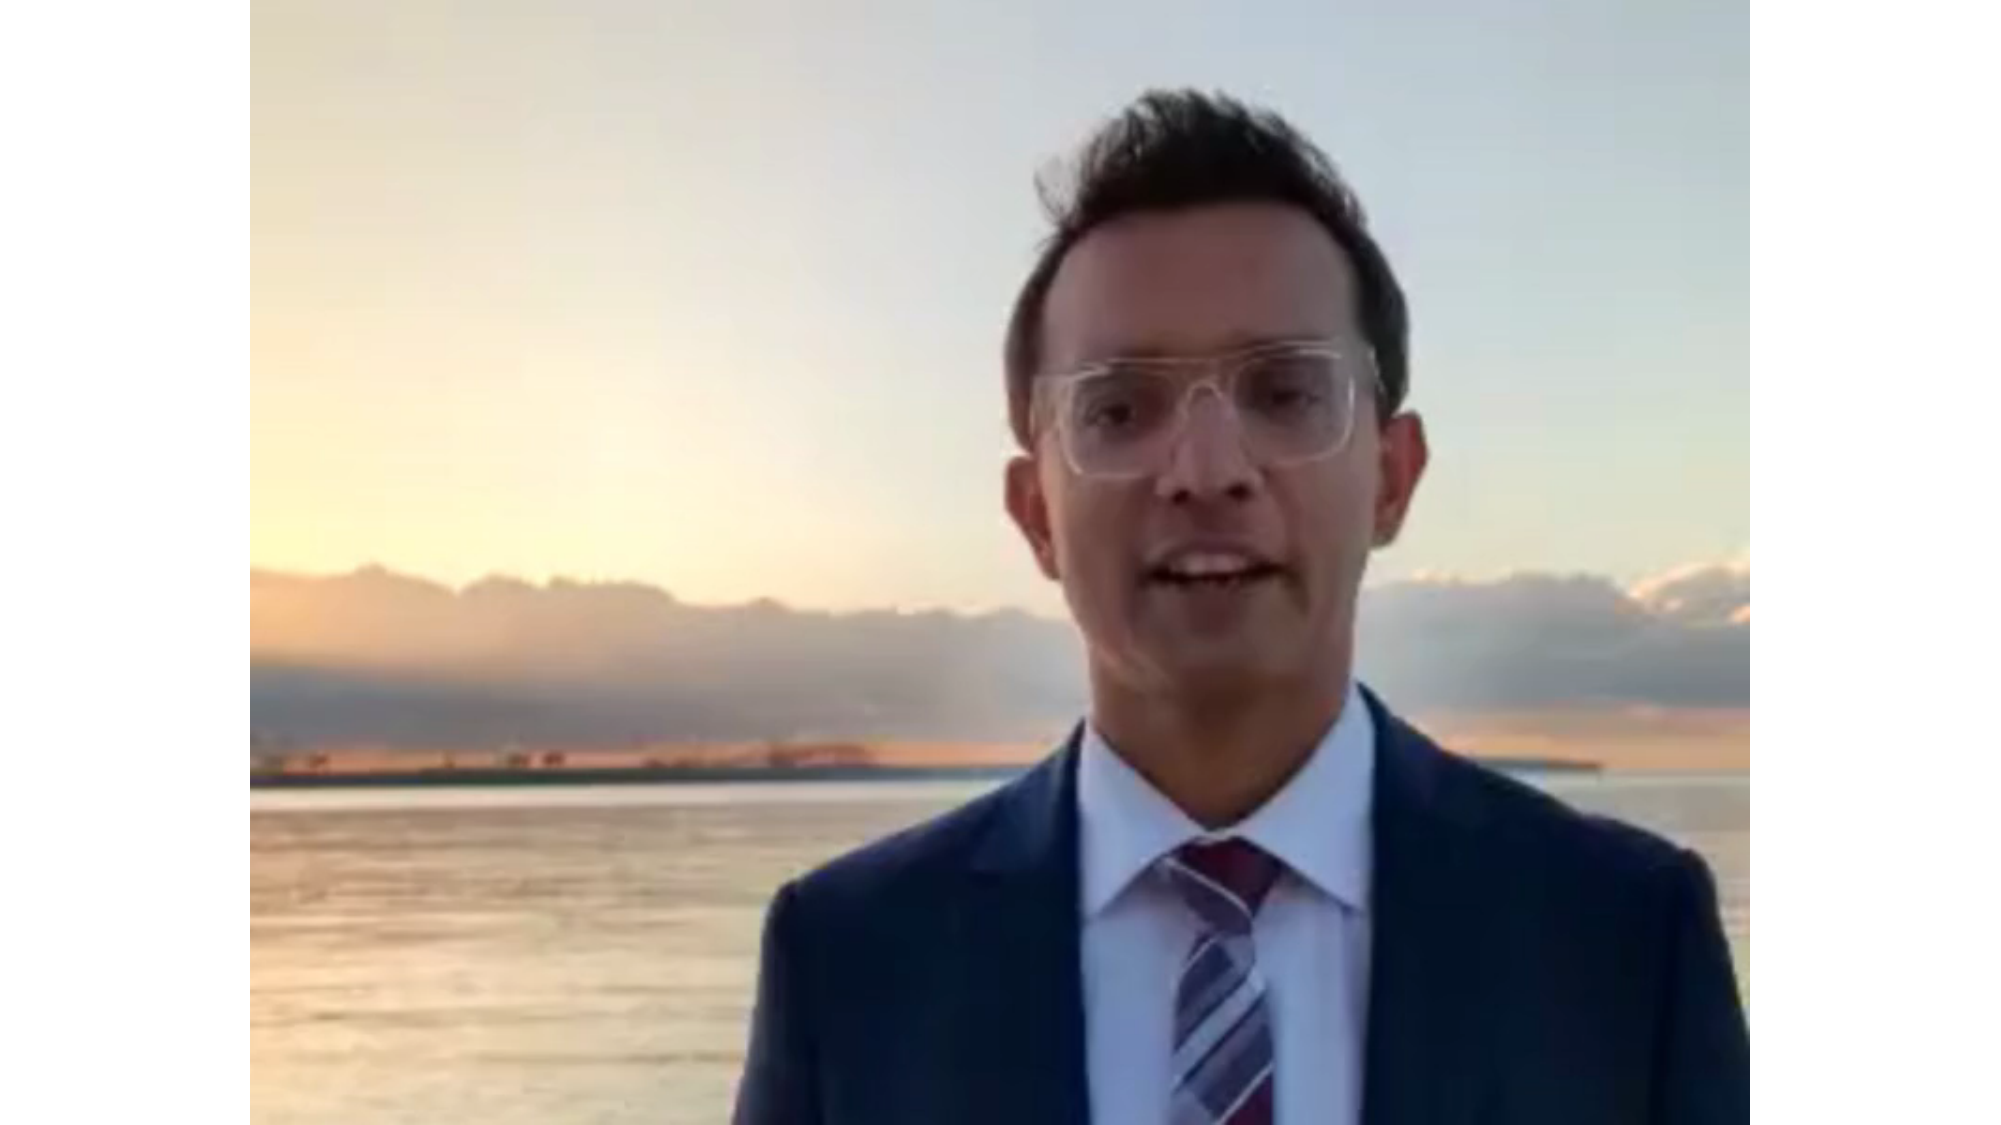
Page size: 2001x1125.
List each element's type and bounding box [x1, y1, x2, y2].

text_box [249, 0, 1751, 1125]
